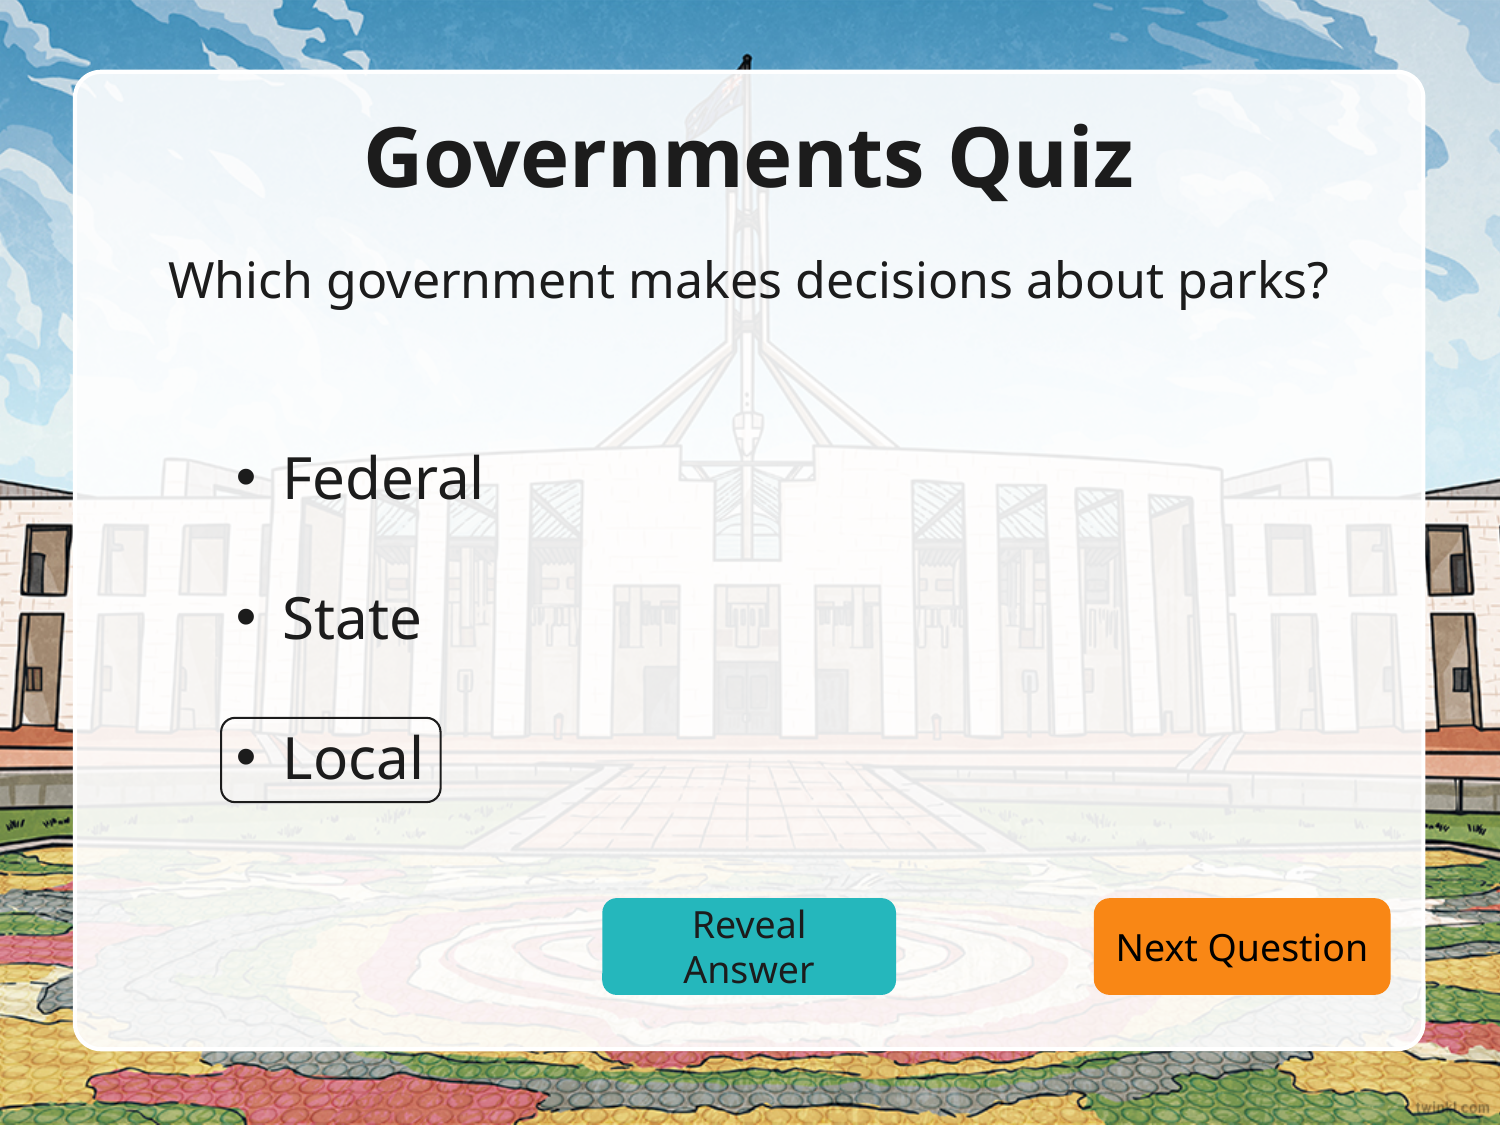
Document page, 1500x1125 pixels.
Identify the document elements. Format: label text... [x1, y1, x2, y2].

text_box Reveal Answer [601, 897, 898, 996]
title Governments Quiz [73, 76, 1426, 244]
text_box [220, 716, 442, 804]
text_box Federal State Local [221, 433, 971, 799]
picture [0, 0, 1500, 1125]
text_box Next Question [1092, 897, 1392, 996]
text_box Which government makes decisions about parks? [74, 241, 1424, 317]
